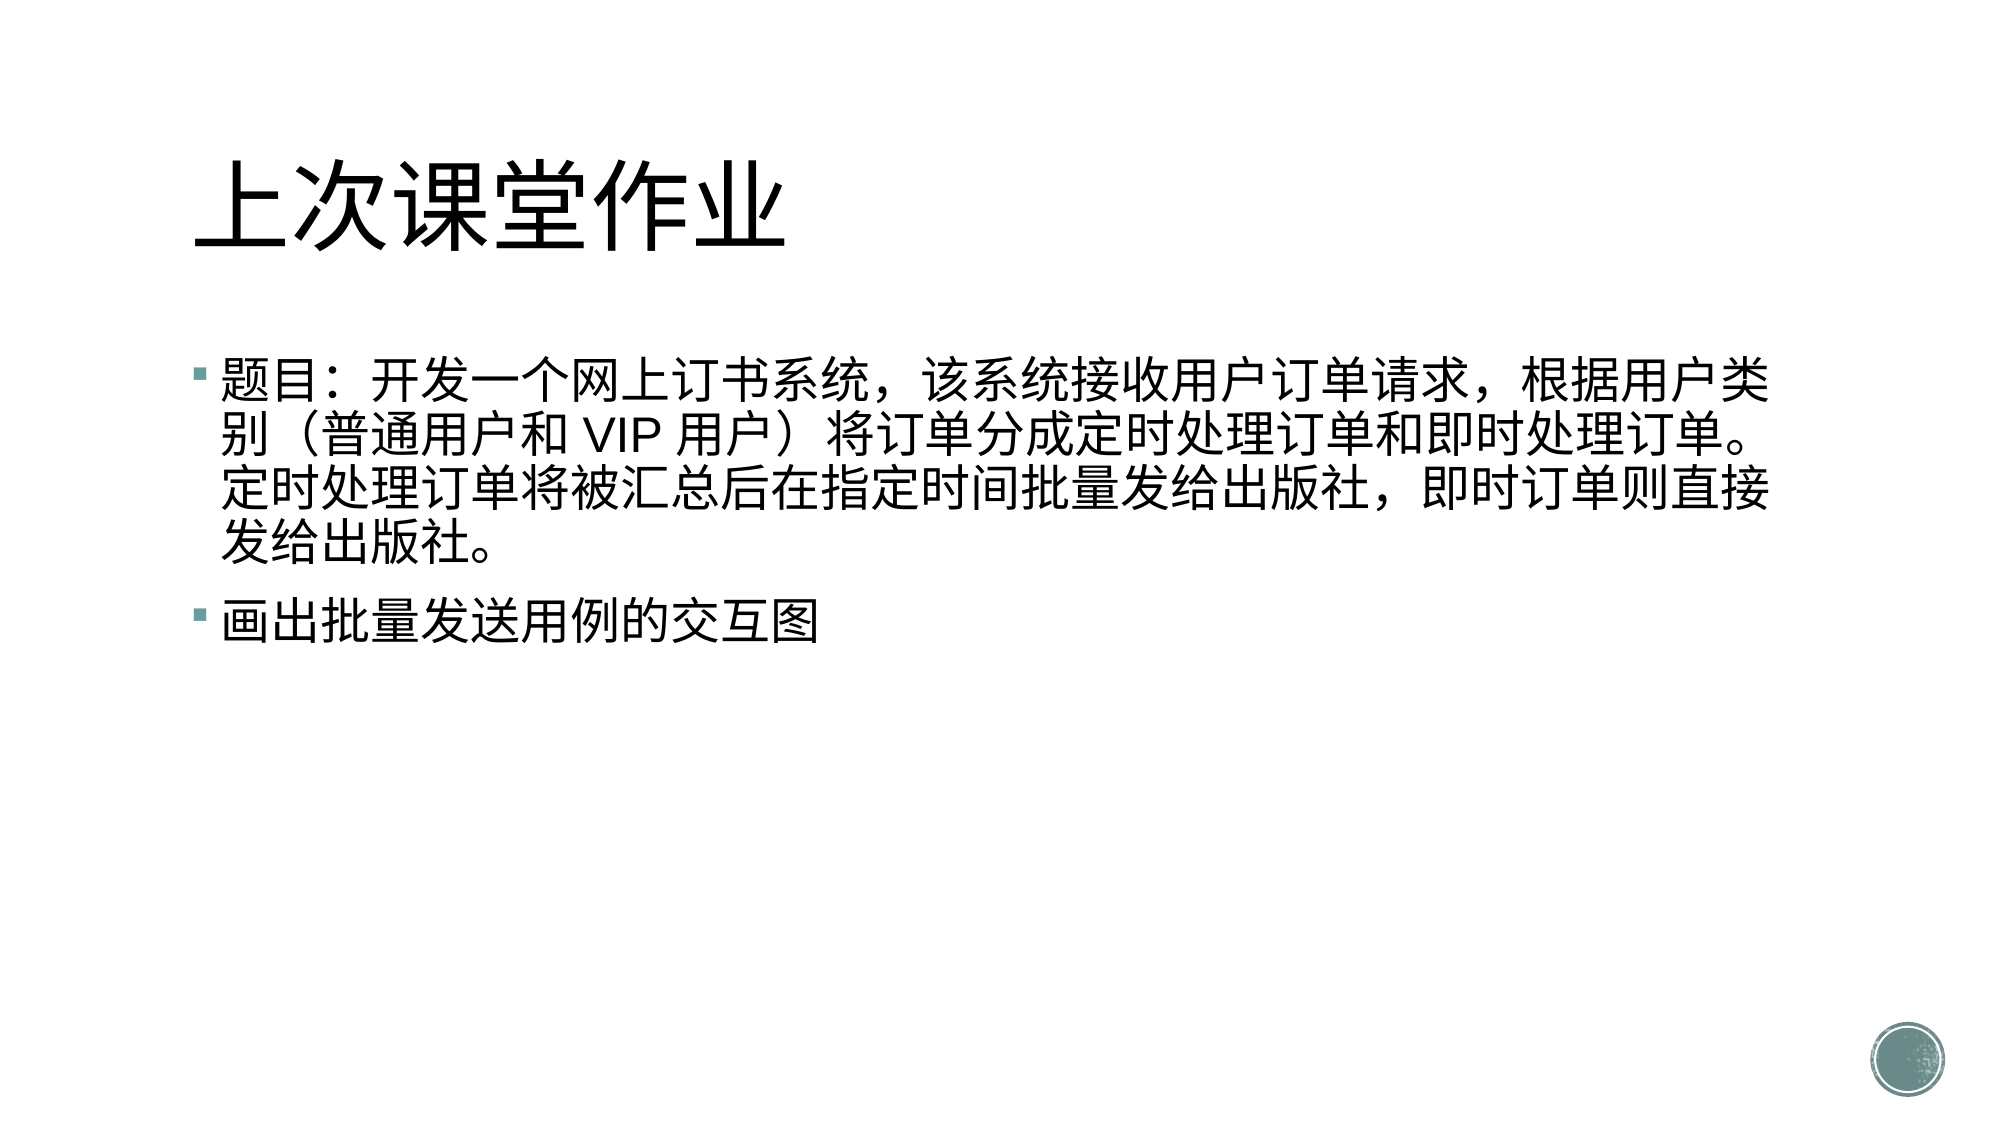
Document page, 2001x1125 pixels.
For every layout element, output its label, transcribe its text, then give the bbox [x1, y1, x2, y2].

title 上次课堂作业 [175, 79, 1826, 344]
list 题目：开发一个网上订书系统，该系统接收用户订单请求，根据用户类别（普通用户和VIP用户）将订单分成定时处理订单和即时处理订单。定时处理订单将被汇总后在指定时间批量发给出版社，即时订单则直接发给出版社。 画出批量发送用例的交互图 [175, 348, 1826, 1013]
